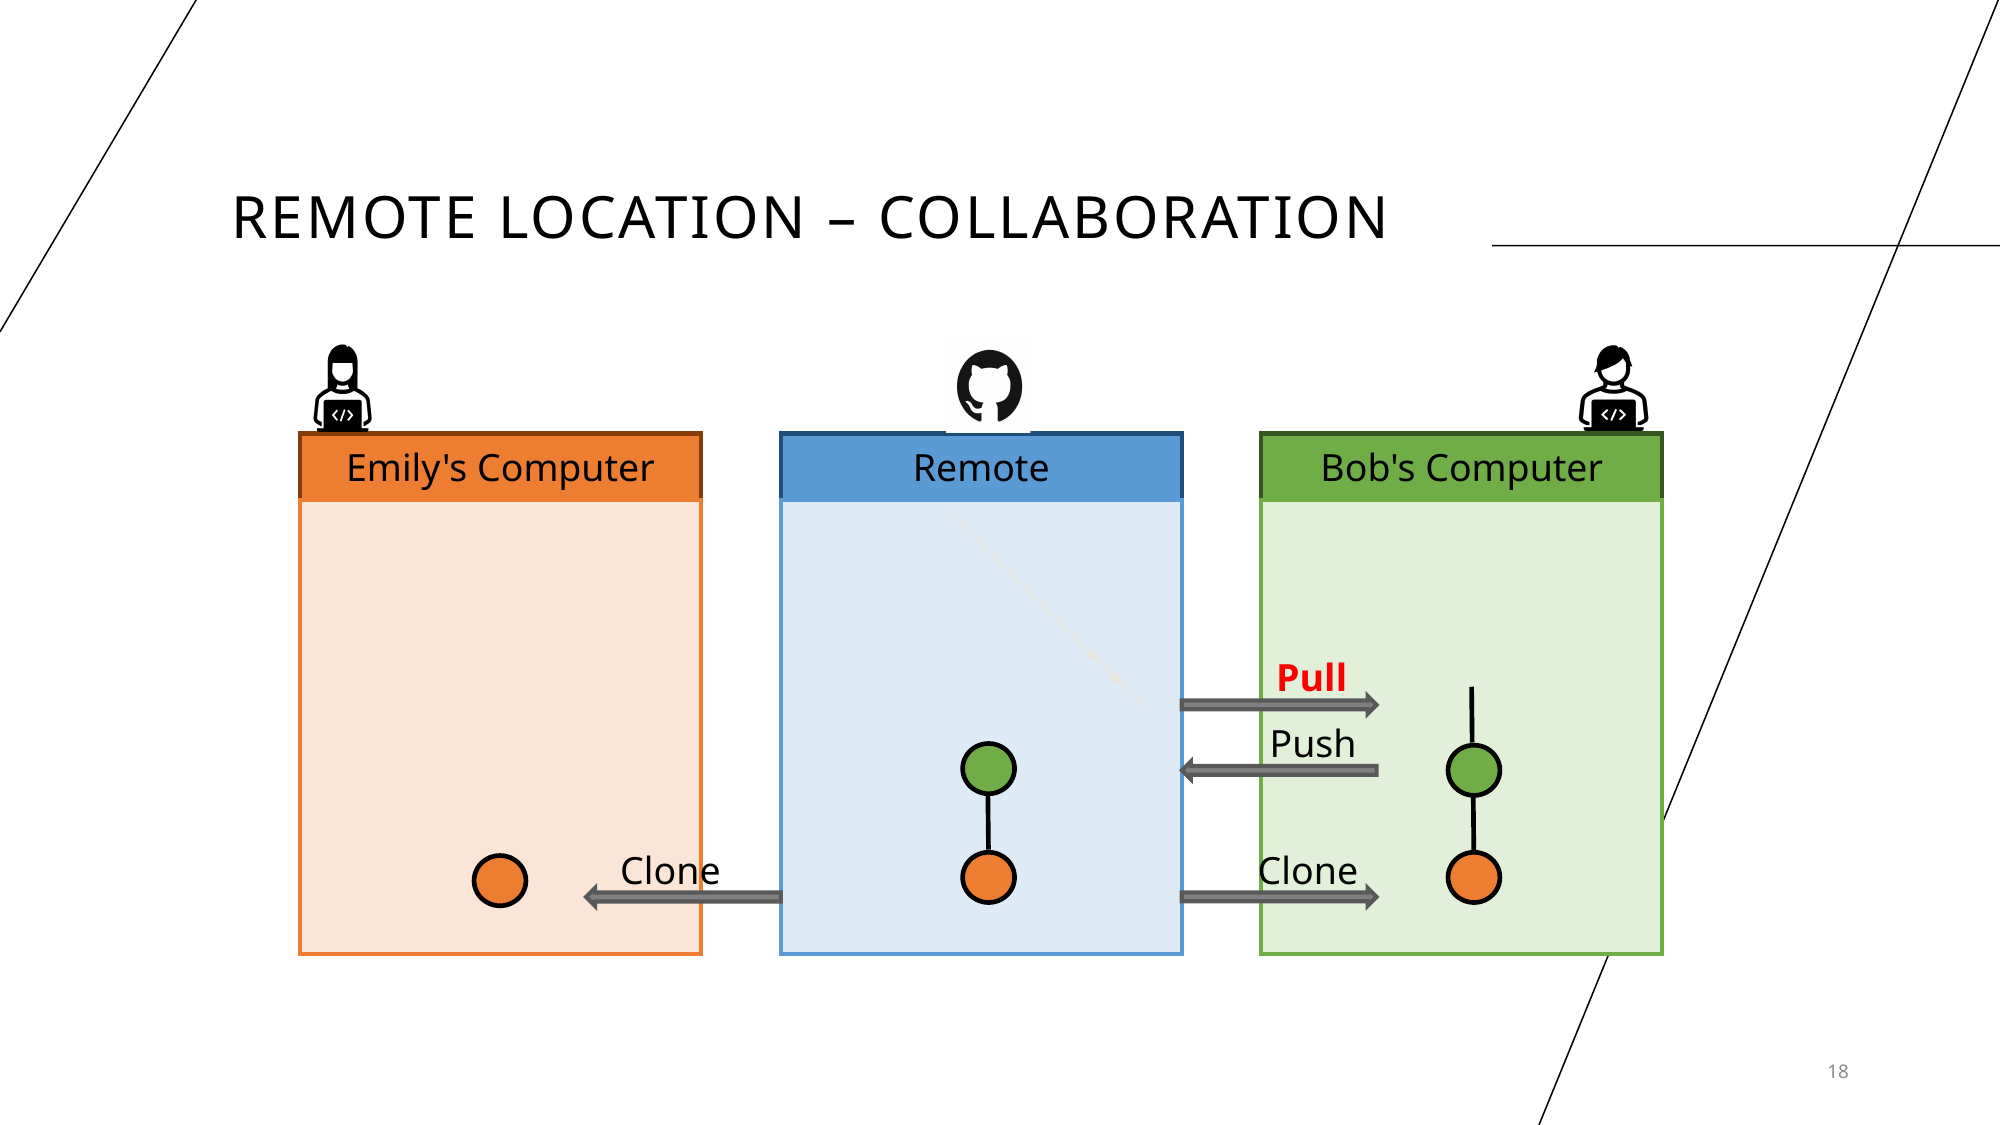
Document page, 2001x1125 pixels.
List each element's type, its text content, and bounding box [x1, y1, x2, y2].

text_box [1178, 756, 1379, 785]
text_box [1179, 890, 1377, 911]
text_box [960, 741, 1017, 796]
text_box [1179, 698, 1378, 719]
text_box [779, 498, 1184, 956]
picture [1564, 336, 1663, 434]
text_box Push [1254, 712, 1400, 773]
text_box [583, 883, 783, 911]
text_box Pull [1261, 646, 1406, 707]
text_box [1114, 671, 1122, 682]
text_box [298, 498, 703, 956]
text_box [1445, 743, 1503, 798]
text_box [1445, 850, 1503, 905]
text_box Remote [779, 431, 1184, 498]
text_box [960, 850, 1017, 905]
text_box [1259, 498, 1664, 956]
text_box Clone [605, 840, 750, 890]
picture [300, 335, 385, 434]
text_box Emily's Computer [298, 431, 703, 498]
picture [945, 336, 1031, 433]
text_box Clone [1242, 840, 1388, 900]
text_box [1085, 653, 1096, 661]
text_box [1108, 676, 1119, 684]
title Remote Location – Collaboration [216, 43, 1413, 259]
text_box Bob's Computer [1259, 431, 1664, 498]
text_box [1090, 647, 1098, 658]
text_box [471, 853, 529, 908]
slide_number 18 [1701, 1042, 1864, 1103]
